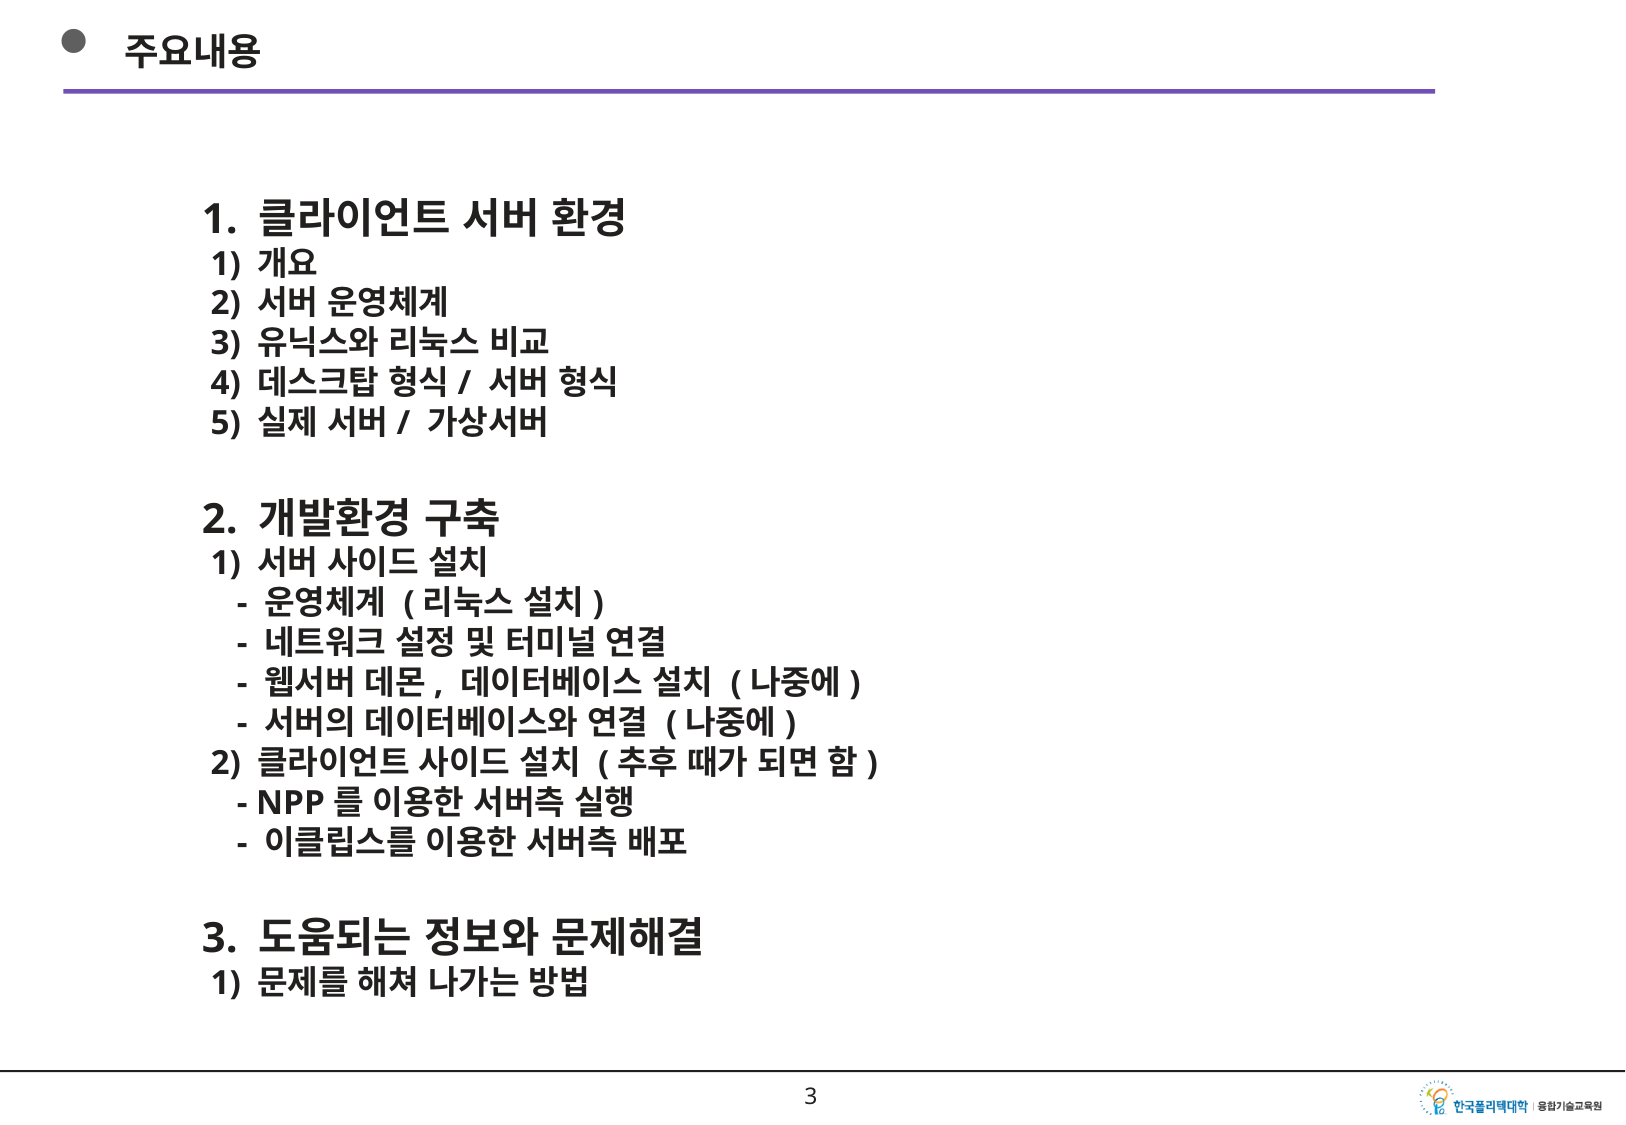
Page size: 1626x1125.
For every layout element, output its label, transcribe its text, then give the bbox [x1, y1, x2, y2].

text_box [44, 0, 1604, 114]
text_box 주요내용 [109, 20, 605, 93]
text_box 1. 클라이언트 서버 환경 1) 개요 2) 서버 운영체계 3) 유닉스와 리눅스 비교 4) 데스크탑 형식/ 서버 형식 5) 실제 서버/ 가상서버 2. 개발환경 구축 1) 서버 사이드 설치 - 운영체계 (리눅스 설치) - 네트워크 설정 및 터미널 연결 - 웹서버 데몬, 데이터베이스 설치 (나중에) - 서버의 데이터베이스와 연결 (나중에) 2) 클라이언트 사이드 설치 (추후 때가 되면 함) - NPP를 이용한 서버측 실행 - 이클립스를 이용한 서버측 배포 3. 도움되는 정보와 문제해결 1) 문제를 해쳐 나가는 방법 [187, 134, 1263, 1055]
picture [1415, 1076, 1604, 1118]
text_box 2 [765, 1072, 857, 1123]
